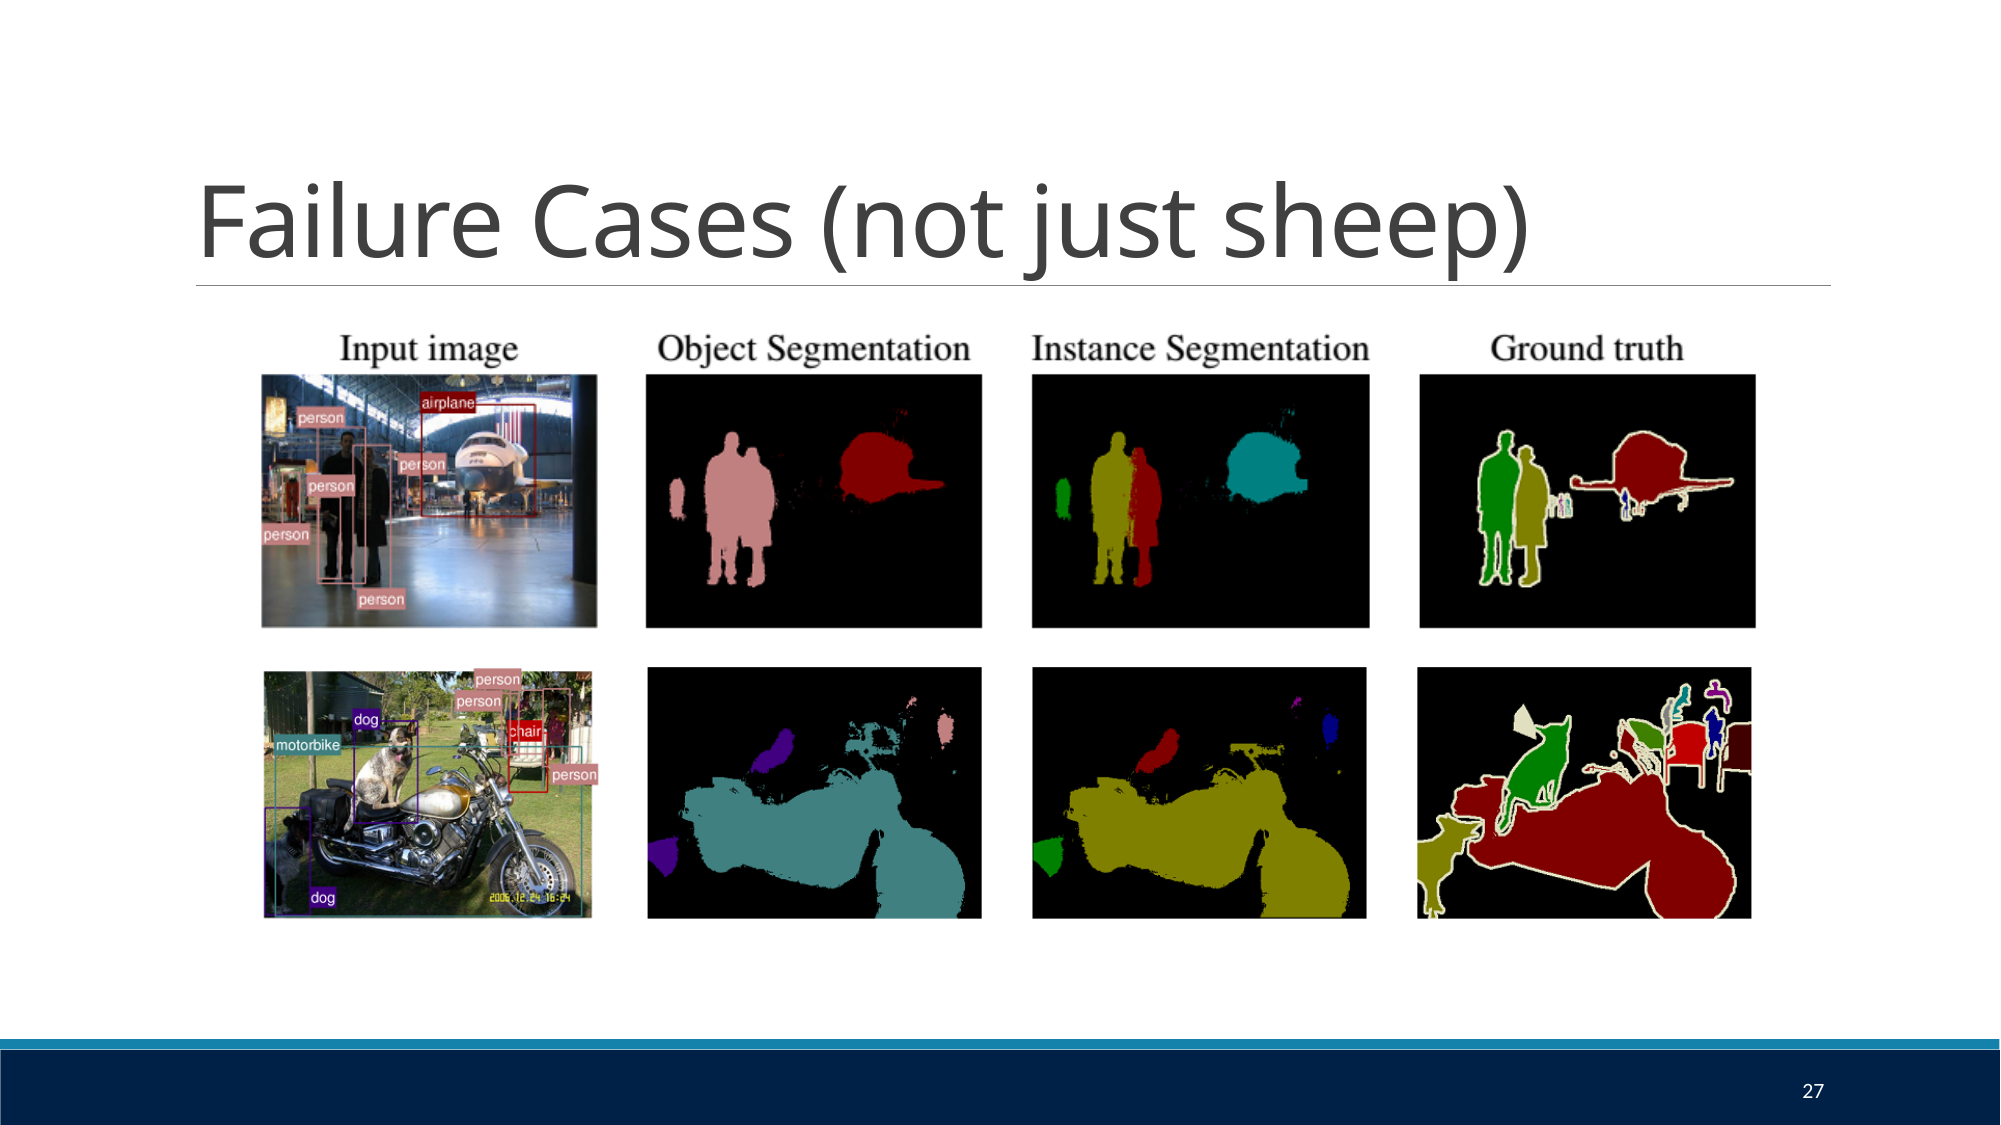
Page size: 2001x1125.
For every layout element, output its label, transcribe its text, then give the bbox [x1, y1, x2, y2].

slide_number 27 [1624, 1059, 1840, 1120]
picture [242, 315, 1768, 634]
title Failure Cases (not just sheep) [180, 47, 1830, 285]
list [242, 662, 1768, 929]
